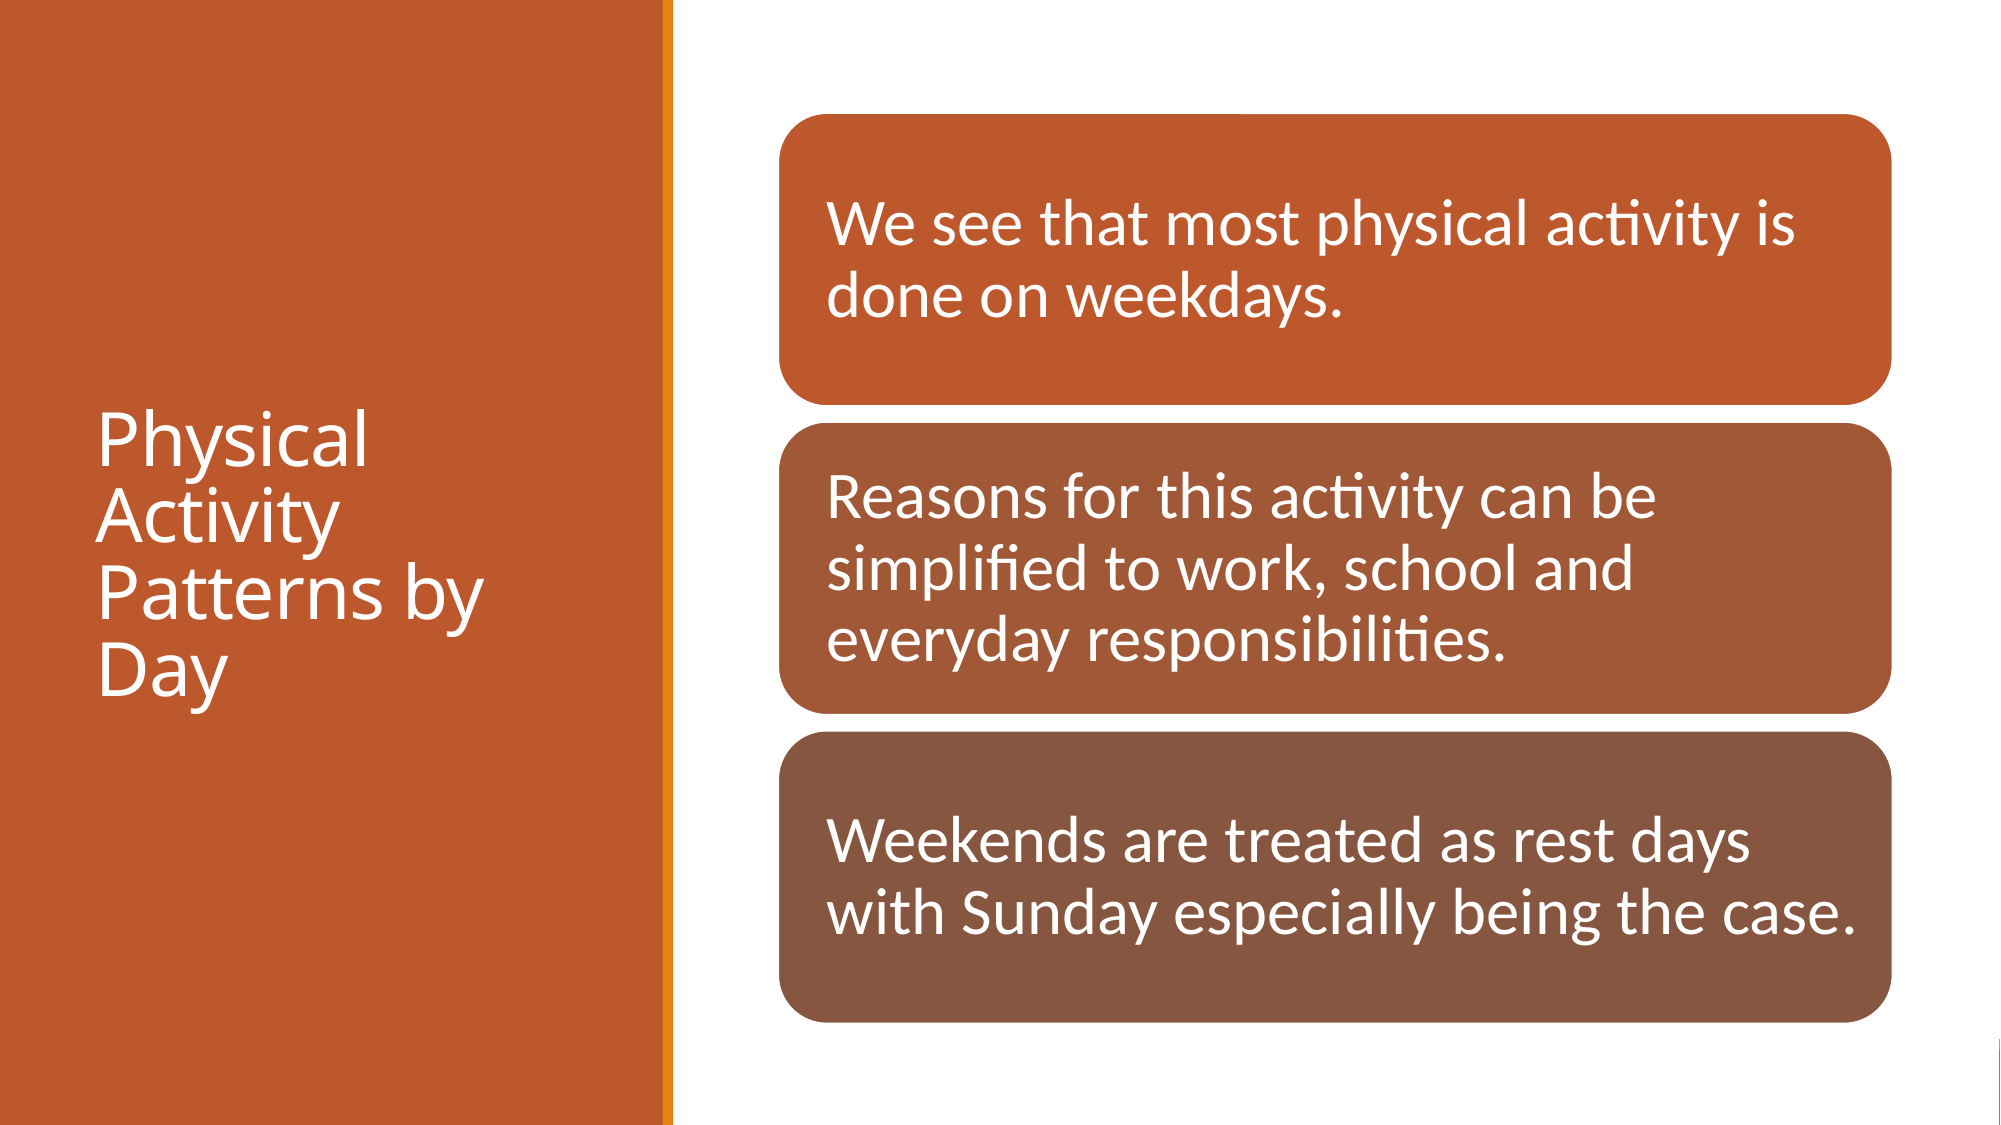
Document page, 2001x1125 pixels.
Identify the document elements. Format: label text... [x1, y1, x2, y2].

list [777, 104, 1894, 1033]
text_box [0, 0, 661, 1125]
title Physical Activity Patterns by Day [80, 84, 587, 1032]
text_box [674, 0, 2000, 1125]
text_box [661, 0, 674, 1125]
